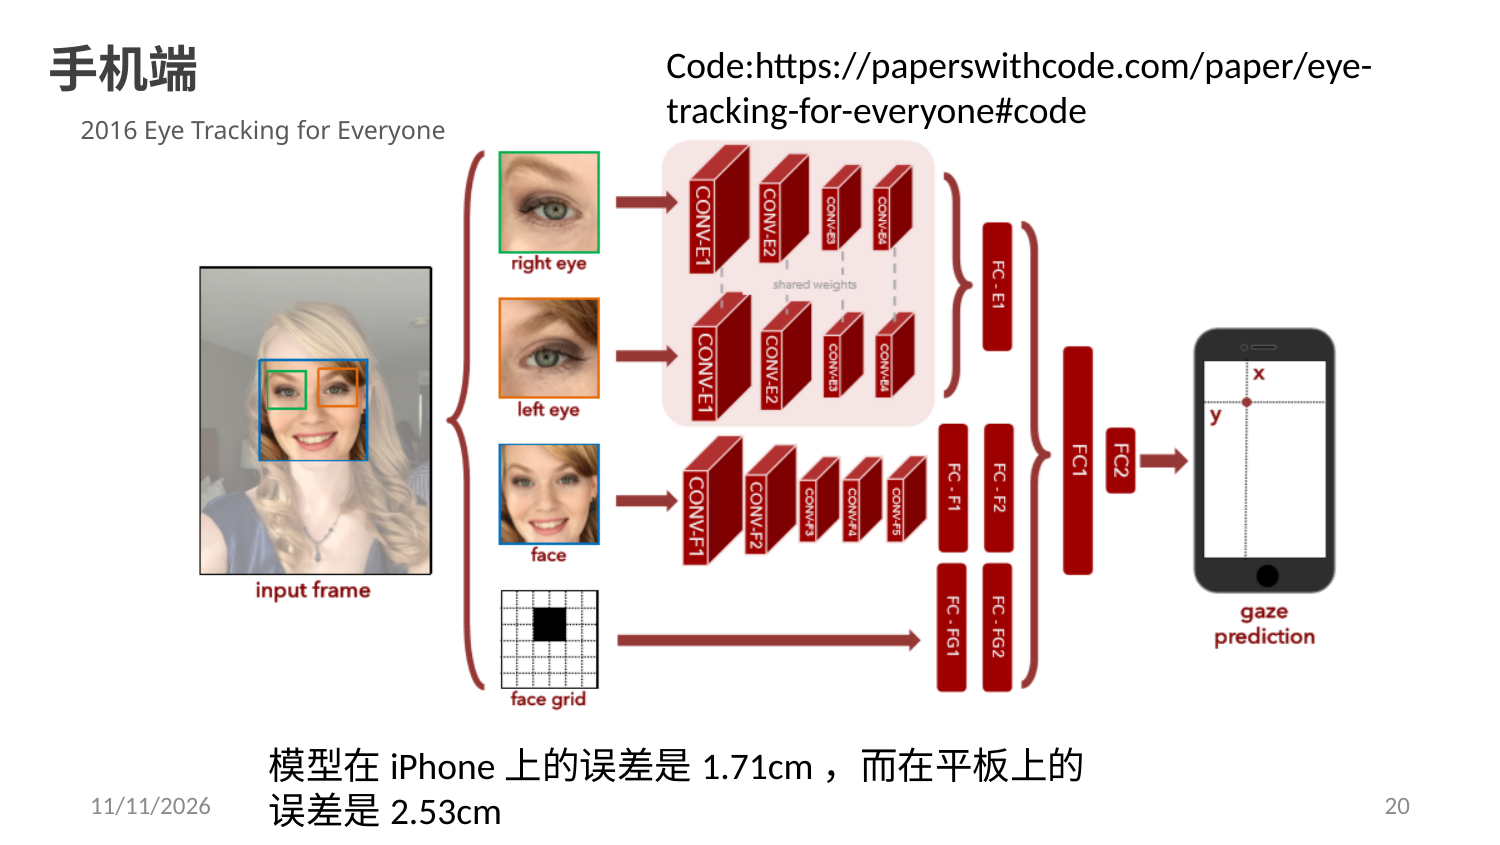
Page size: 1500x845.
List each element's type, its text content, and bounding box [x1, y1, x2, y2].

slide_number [75, 782, 425, 828]
text_box 模型在iPhone上的误差是1.71cm，而在平板上的误差是2.53cm [253, 736, 1128, 840]
text_box 2016 Eye Tracking for Everyone [64, 106, 567, 153]
picture [147, 114, 1377, 730]
slide_number 20 [1074, 782, 1425, 828]
text_box Code:https://paperswithcode.com/paper/eye-tracking-for-everyone#code [651, 34, 1402, 139]
text_box 手机端 [32, 29, 567, 106]
